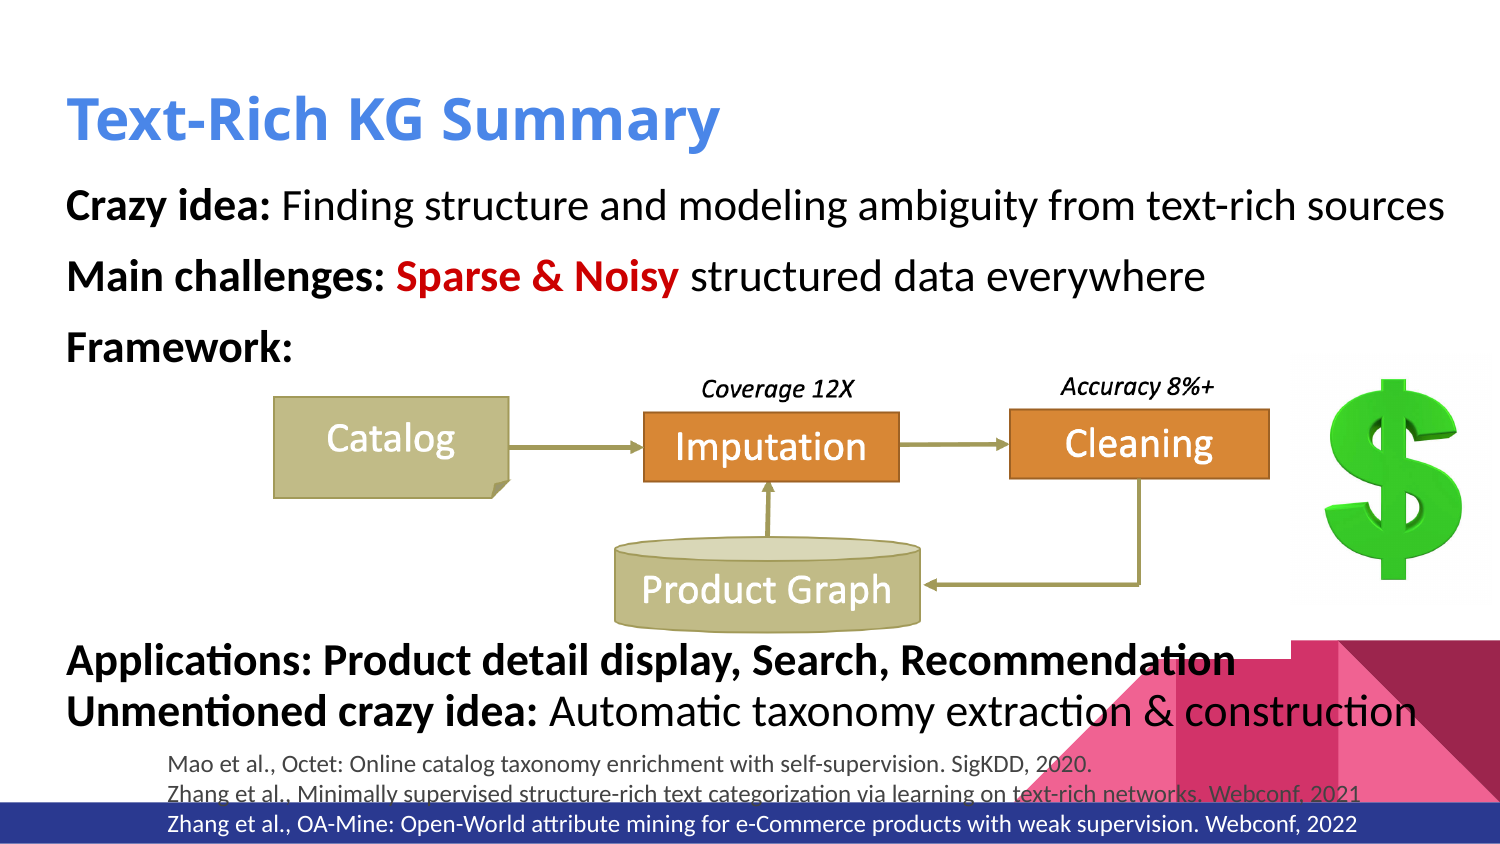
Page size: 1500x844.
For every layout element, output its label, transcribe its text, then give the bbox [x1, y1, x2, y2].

picture [230, 352, 1492, 660]
title Text-Rich KG Summary [51, 67, 1500, 164]
text_box Mao et al., Octet: Online catalog taxonomy enrichment with self-supervision. SigKDD, 2020. Zhang et al., Minimally supervised structure-rich text categorization via learning on text-rich networks. Webconf, 2021 Zhang et al., OA-Mine: Open-World attribute mining for e-Commerce products with weak supervision. Webconf, 2022 [152, 739, 1388, 840]
list Crazy idea: Finding structure and modeling ambiguity from text-rich sources Main challenges: Sparse & Noisy structured data everywhere Framework: Applications: Product detail display, Search, Recommendation Unmentioned crazy idea: Automatic taxonomy extraction & construction [51, 164, 1500, 778]
